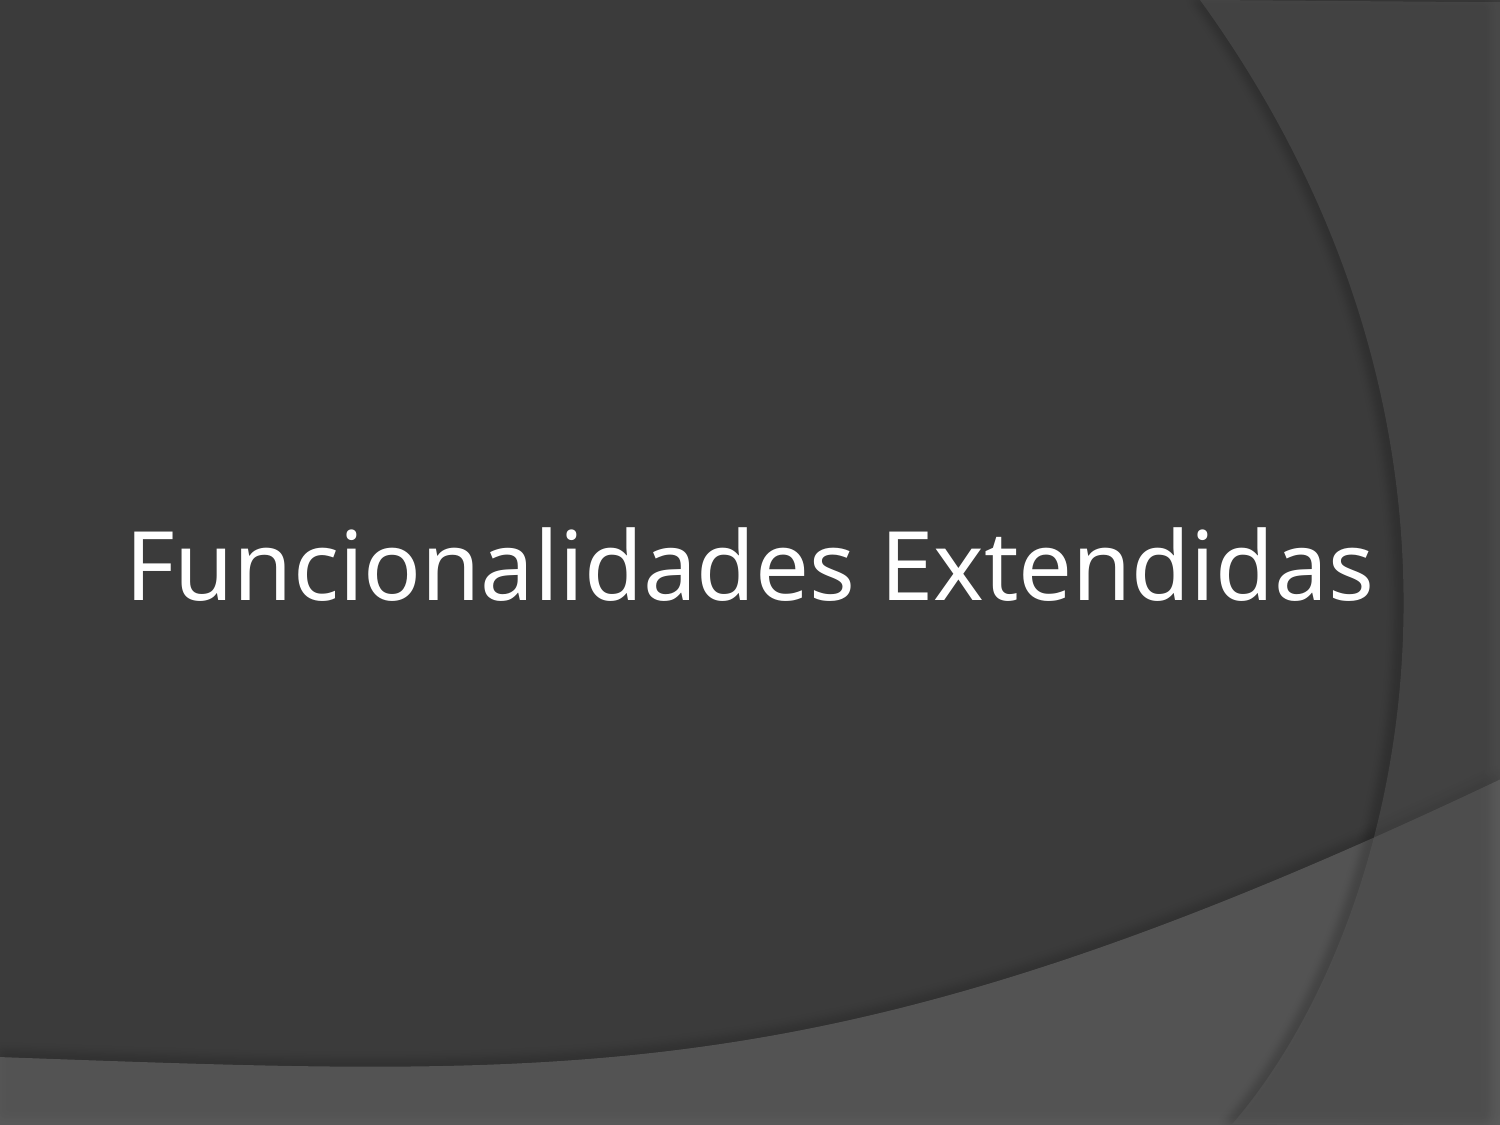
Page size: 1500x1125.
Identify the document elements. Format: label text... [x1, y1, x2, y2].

title Funcionalidades Extendidas [41, 468, 1459, 656]
